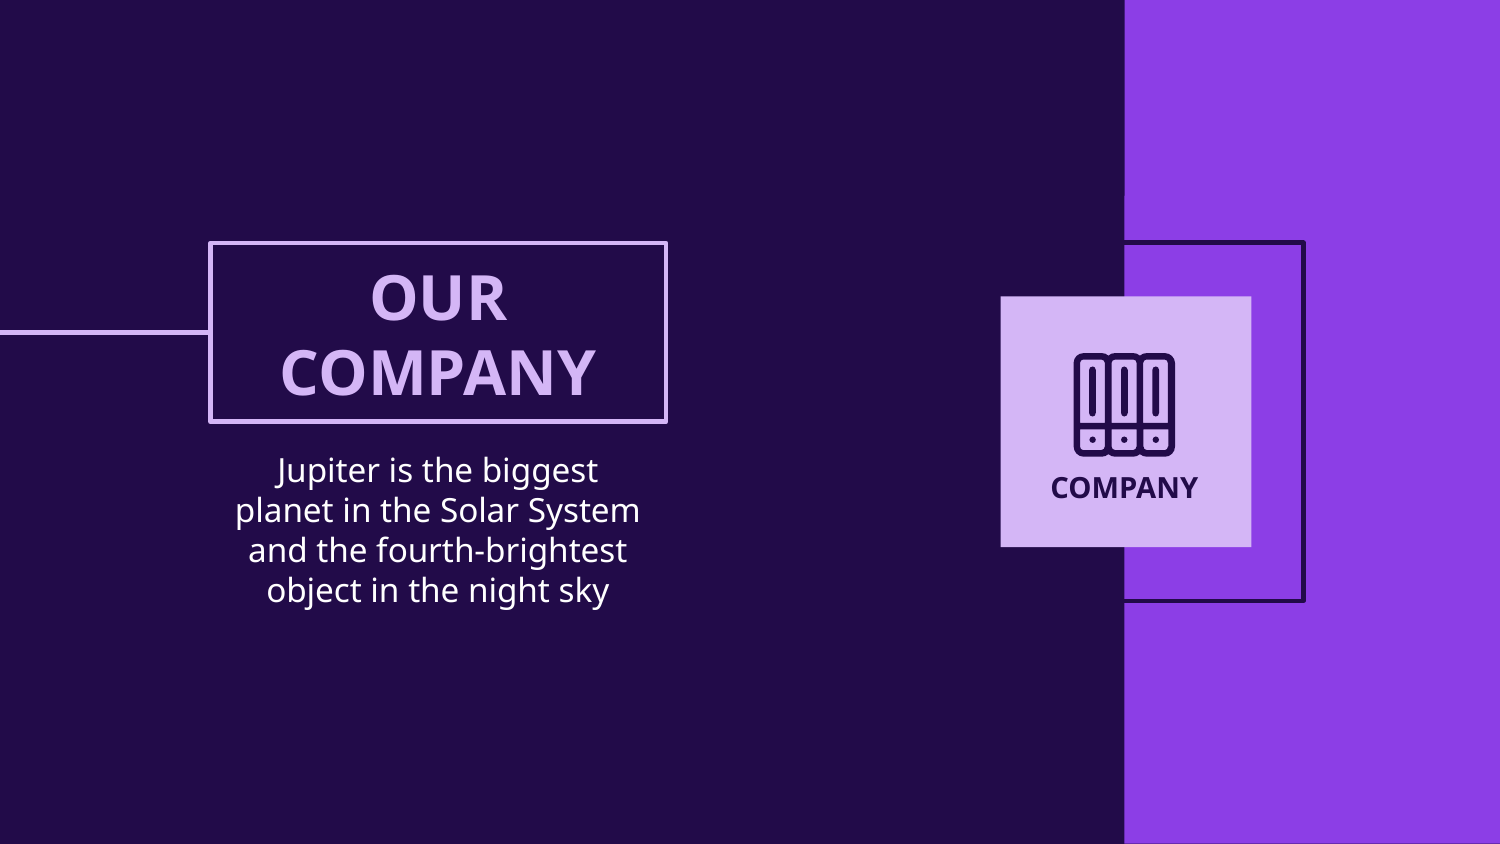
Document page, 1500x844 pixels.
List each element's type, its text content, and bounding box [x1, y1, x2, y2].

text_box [1033, 352, 1216, 509]
text_box [1000, 296, 1252, 548]
title OUR COMPANY [208, 241, 668, 424]
subtitle Jupiter is the biggest planet in the Solar System and the fourth-brightest object in the night sky [210, 434, 666, 630]
text_box [945, 242, 1304, 601]
